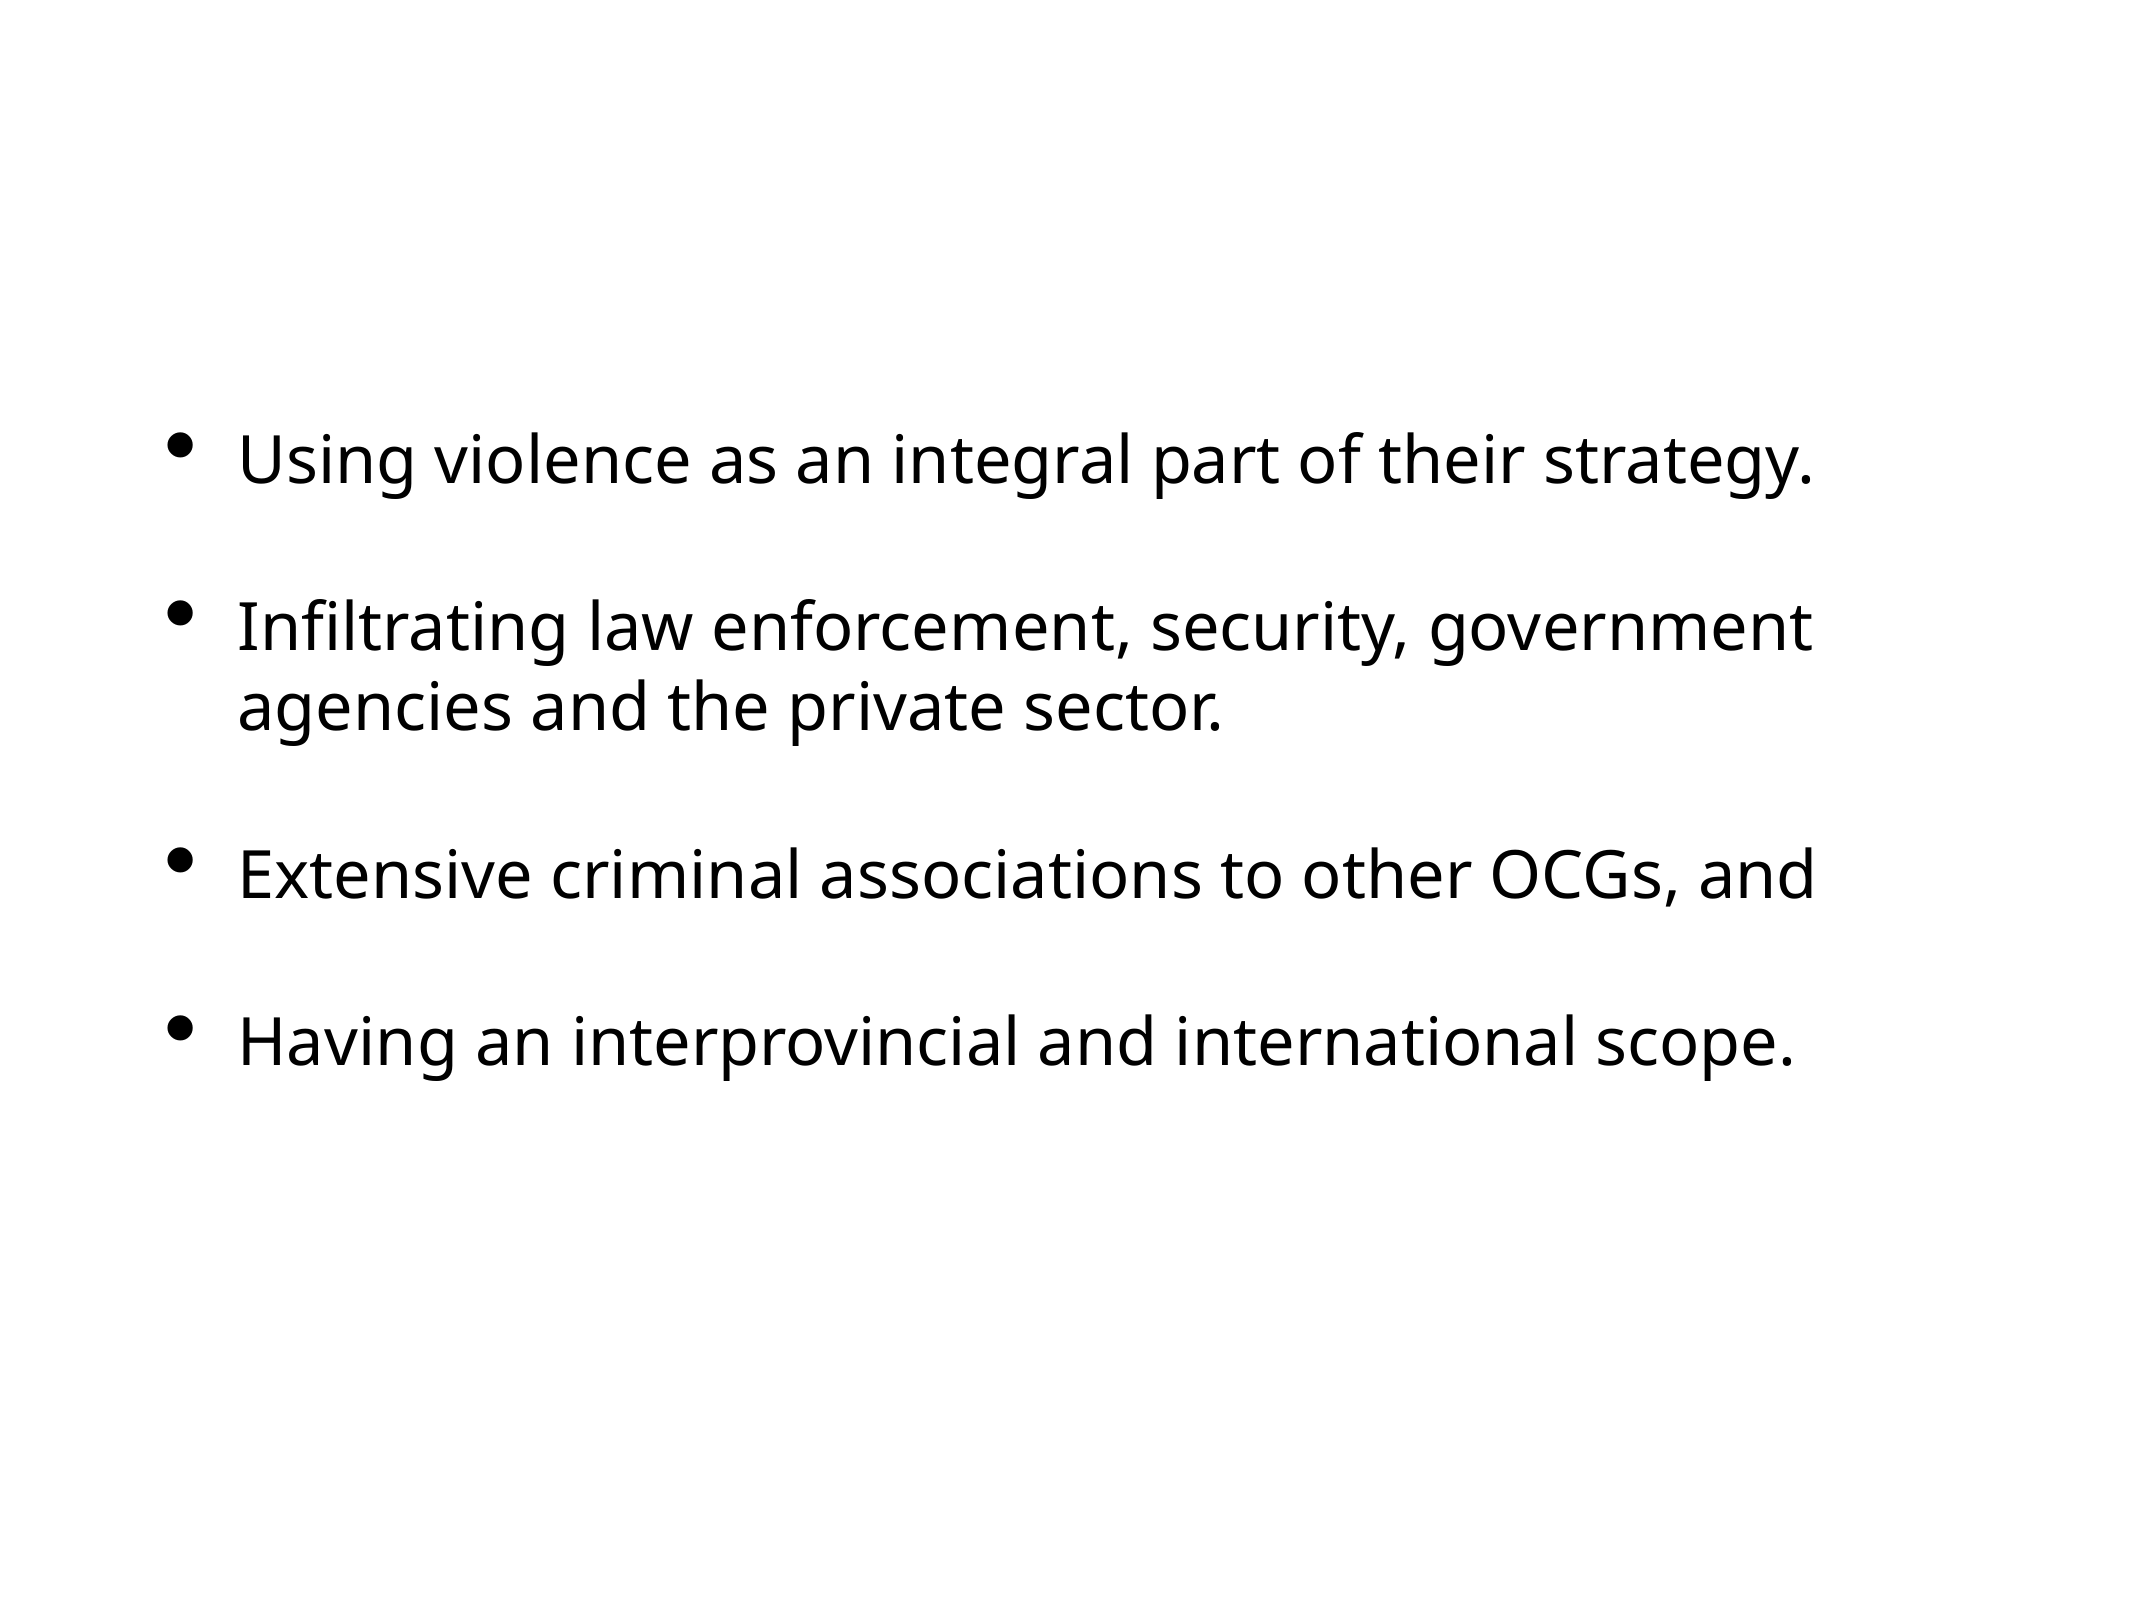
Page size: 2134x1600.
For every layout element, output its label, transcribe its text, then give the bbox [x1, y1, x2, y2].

list Using violence as an integral part of their strategy. Infiltrating law enforcement, security, government agencies and the private sector. Extensive criminal associations to other OCGs, and Having an interprovincial and international scope. [155, 371, 1978, 1125]
